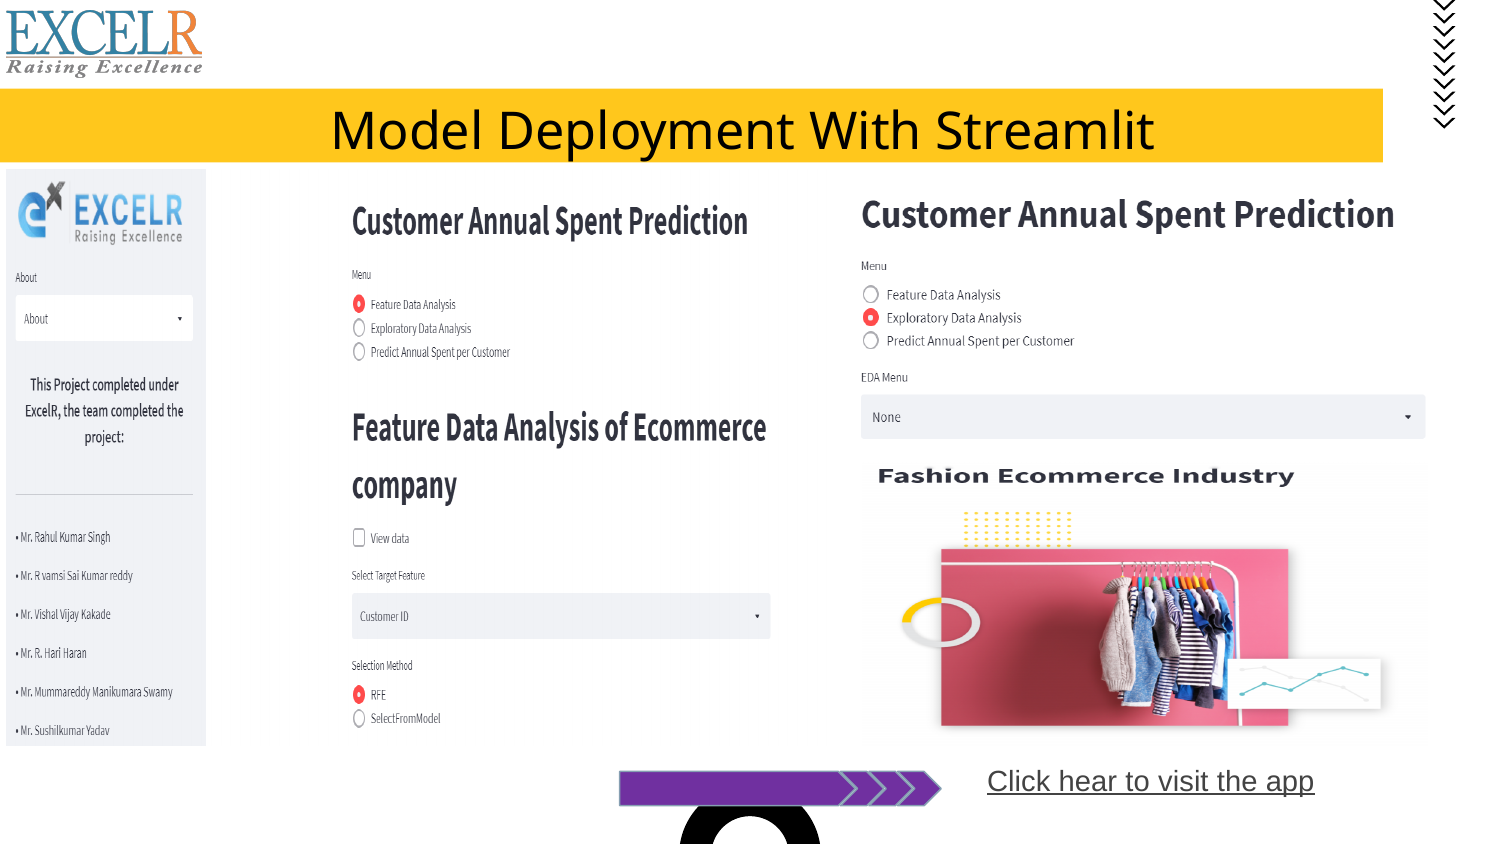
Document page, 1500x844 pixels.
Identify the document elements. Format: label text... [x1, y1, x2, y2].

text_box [619, 771, 942, 806]
picture [6, 169, 827, 746]
picture [6, 10, 202, 79]
picture [840, 179, 1461, 746]
text_box Click hear to visit the app [972, 755, 1331, 805]
title Model Deployment With Streamlit [116, 88, 1383, 170]
